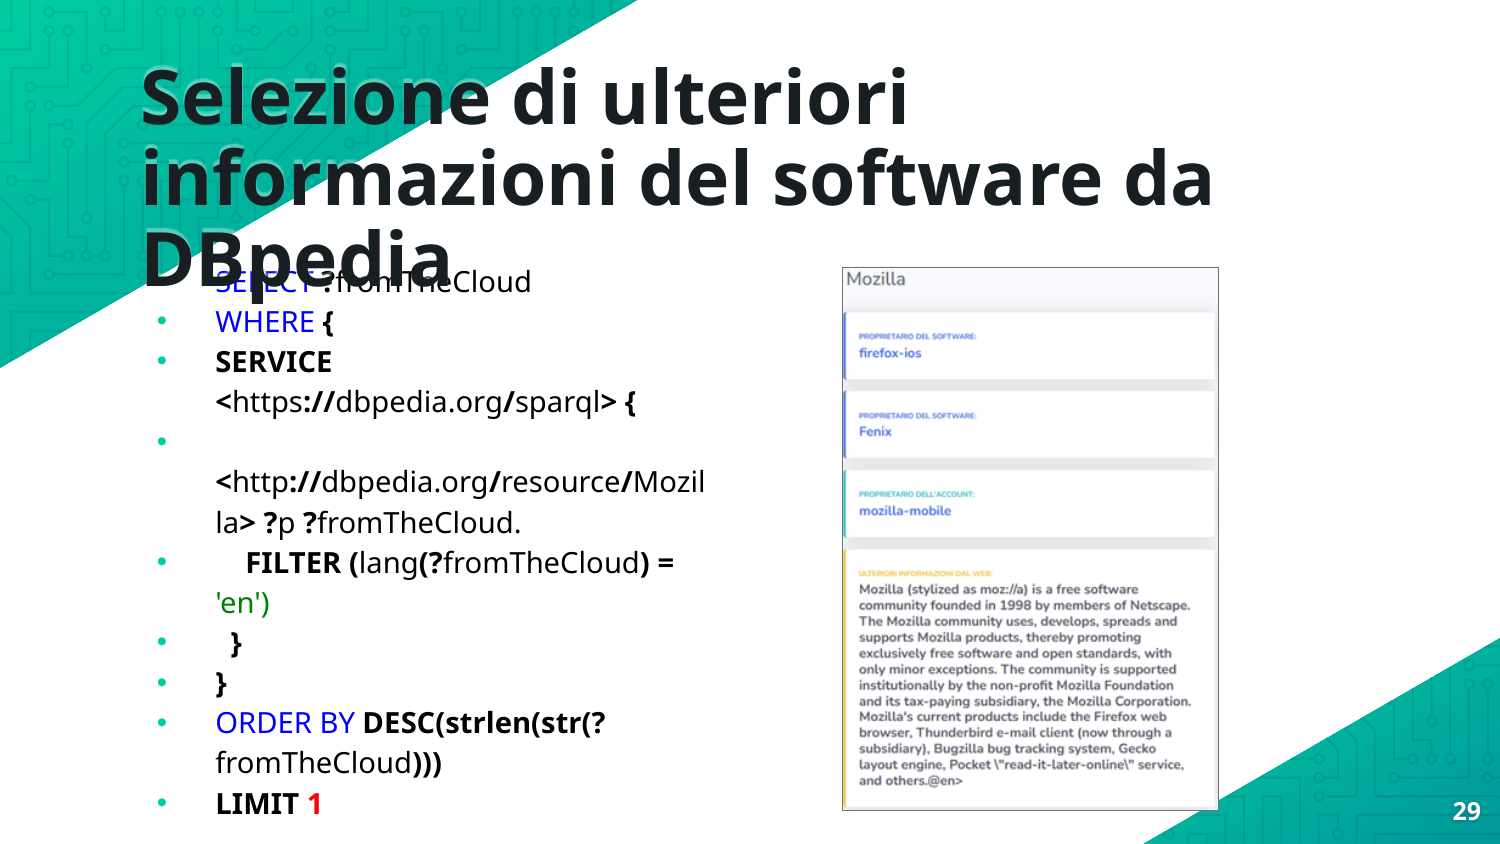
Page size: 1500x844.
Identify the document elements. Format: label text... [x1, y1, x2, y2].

list SELECT ?fromTheCloud WHERE { SERVICE <https://dbpedia.org/sparql> { <http://dbpedia.org/resource/Mozilla> ?p ?fromTheCloud. FILTER (lang(?fromTheCloud) = 'en') } } ORDER BY DESC(strlen(str(?fromTheCloud))) LIMIT 1 [140, 267, 711, 811]
slide_number 29 [1391, 779, 1482, 844]
title Selezione di ulteriori informazioni del software da DBpedia [140, 59, 1360, 219]
picture [842, 266, 1219, 811]
